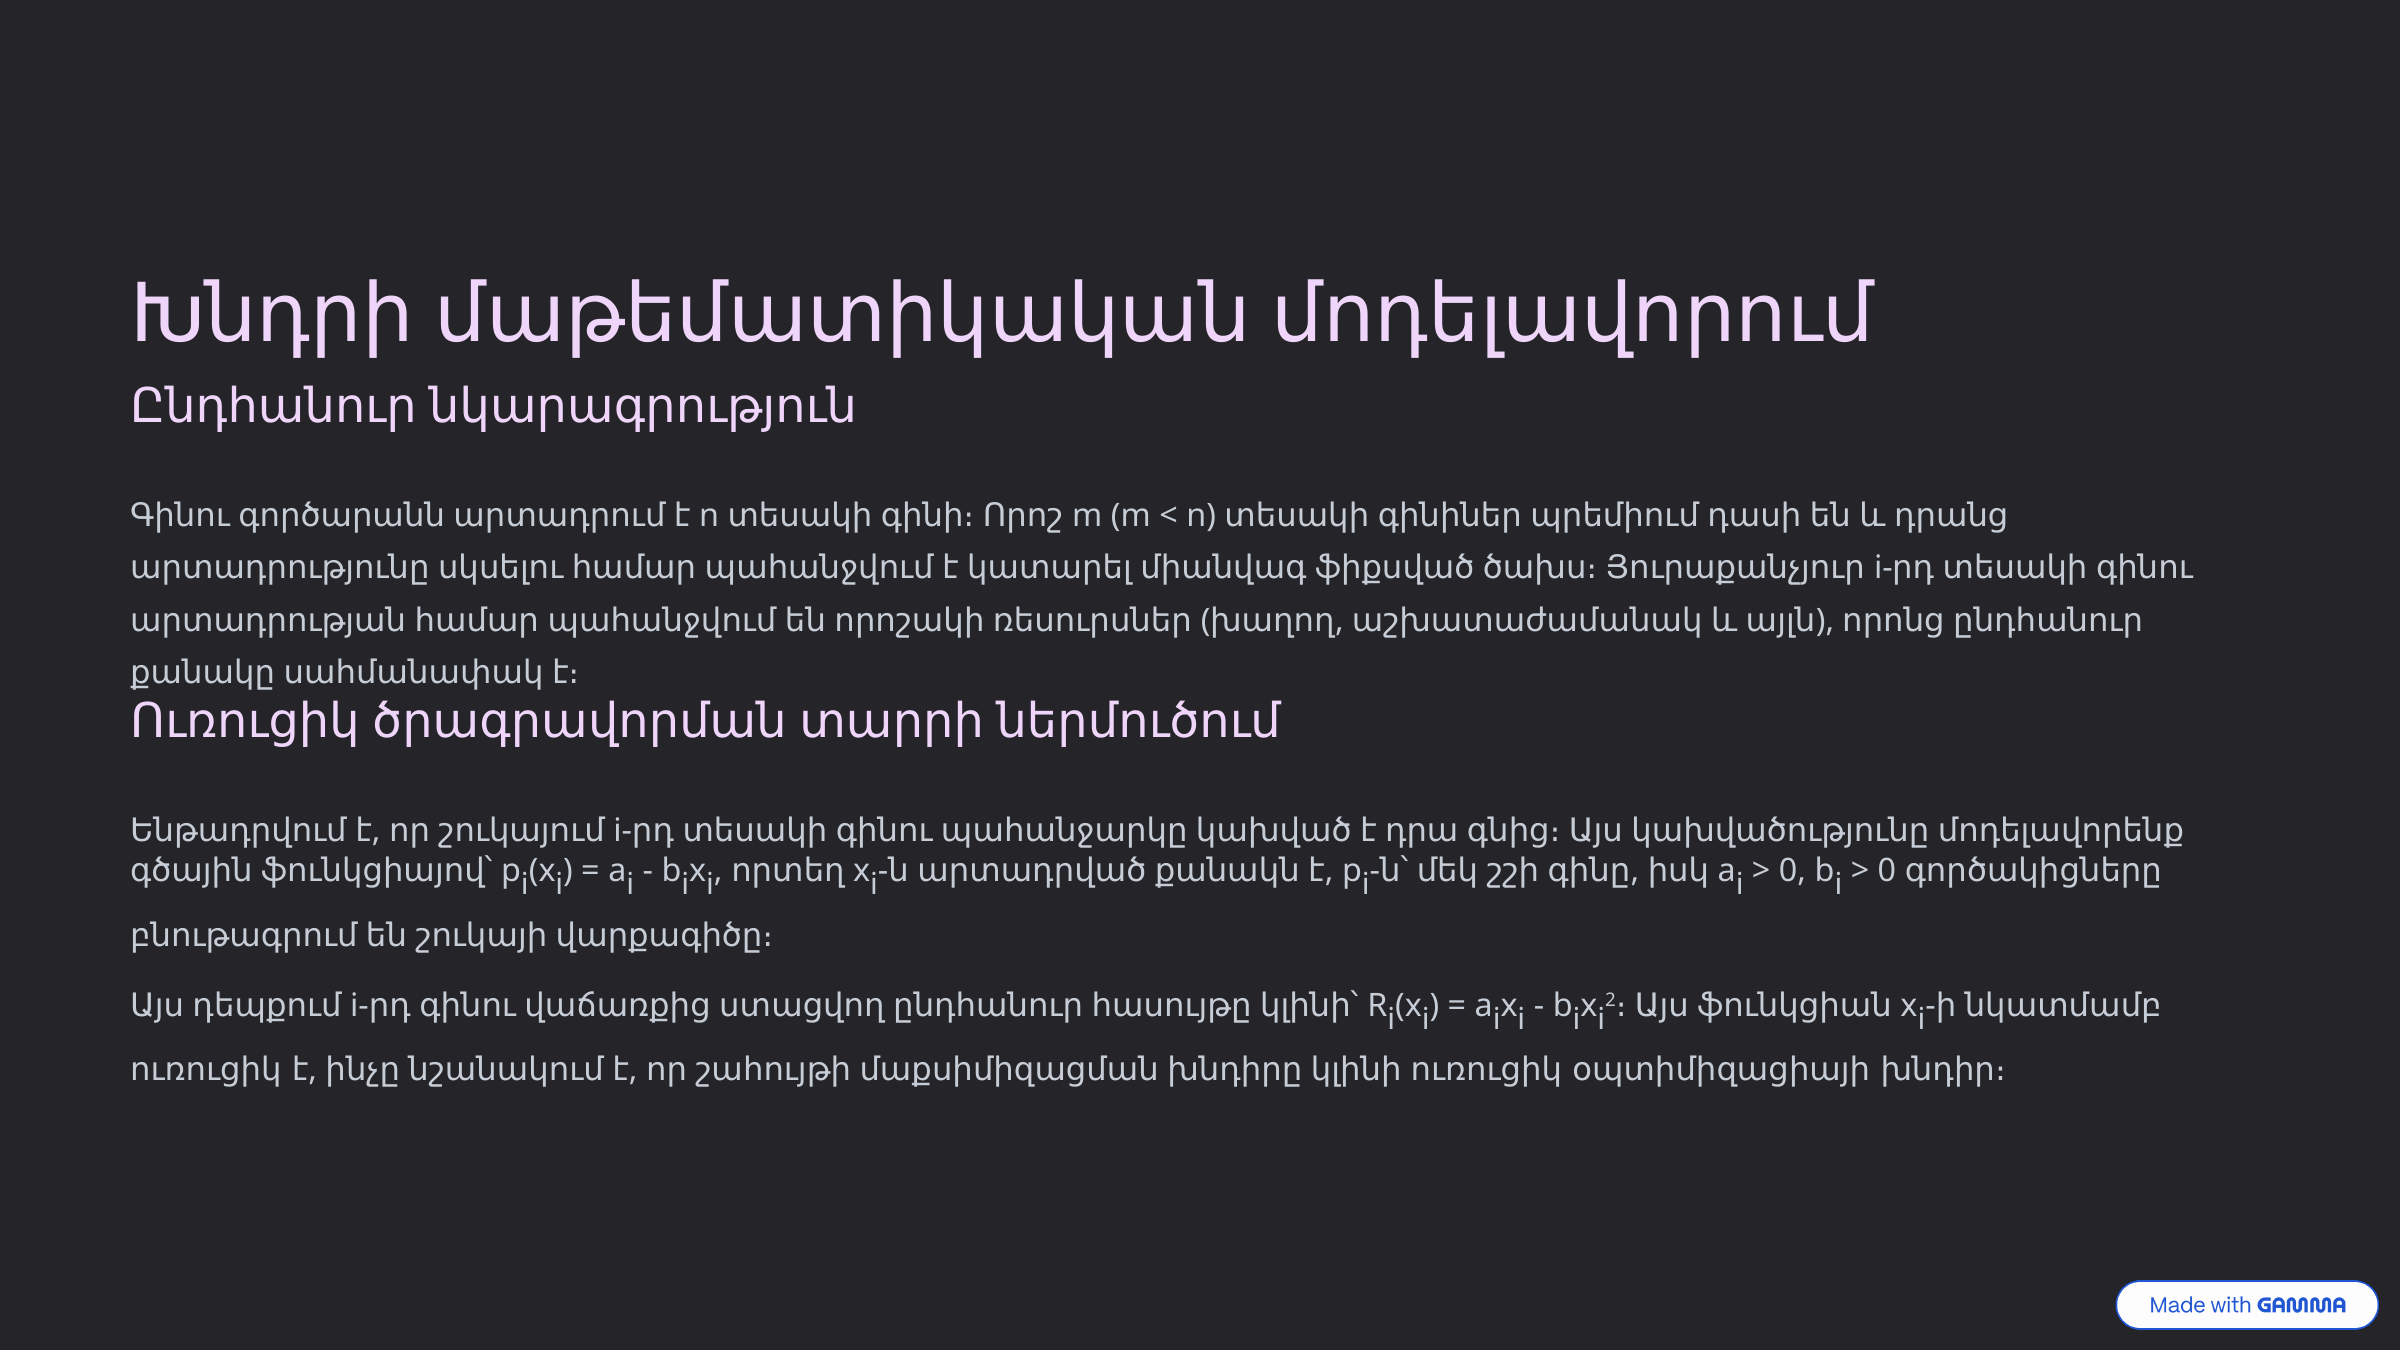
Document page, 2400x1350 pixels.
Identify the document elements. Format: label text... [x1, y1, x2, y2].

text_box Ուռուցիկ ծրագրավորման տարրի ներմուծում [130, 686, 1213, 748]
text_box Գինու գործարանն արտադրում է n տեսակի գինի։ Որոշ m (m < n) տեսակի գինիներ պրեմիում դասի են և դրանց արտադրությունը սկսելու համար պահանջվում է կատարել միանվագ ֆիքսված ծախս։ Յուրաքանչյուր i-րդ տեսակի գինու արտադրության համար պահանջվում են որոշակի ռեսուրսներ (խաղող, աշխատաժամանակ և այլն), որոնց ընդհանուր քանակը սահմանափակ է։ [130, 481, 2270, 638]
text_box Այս դեպքում i-րդ գինու վաճառքից ստացվող ընդհանուր հասույթը կլինի՝ Ri(xi) = aixi - bixi2։ Այս ֆունկցիան xi-ի նկատմամբ ուռուցիկ է, ինչը նշանակում է, որ շահույթի մաքսիմիզացման խնդիրը կլինի ուռուցիկ օպտիմիզացիայի խնդիր։ [130, 983, 2270, 1088]
text_box Խնդրի մաթեմատիկական մոդելավորում [130, 256, 1761, 359]
text_box Ընդհանուր նկարագրություն [130, 371, 811, 433]
text_box Ենթադրվում է, որ շուկայում i-րդ տեսակի գինու պահանջարկը կախված է դրա գնից։ Այս կախվածությունը մոդելավորենք գծային ֆունկցիայով՝ pi(xi) = ai - bixi, որտեղ xi-ն արտադրված քանակն է, pi-ն՝ մեկ շշի գինը, իսկ ai > 0, bi > 0 գործակիցները բնութագրում են շուկայի վարքագիծը։ [130, 796, 2270, 953]
picture [2106, 1271, 2389, 1339]
